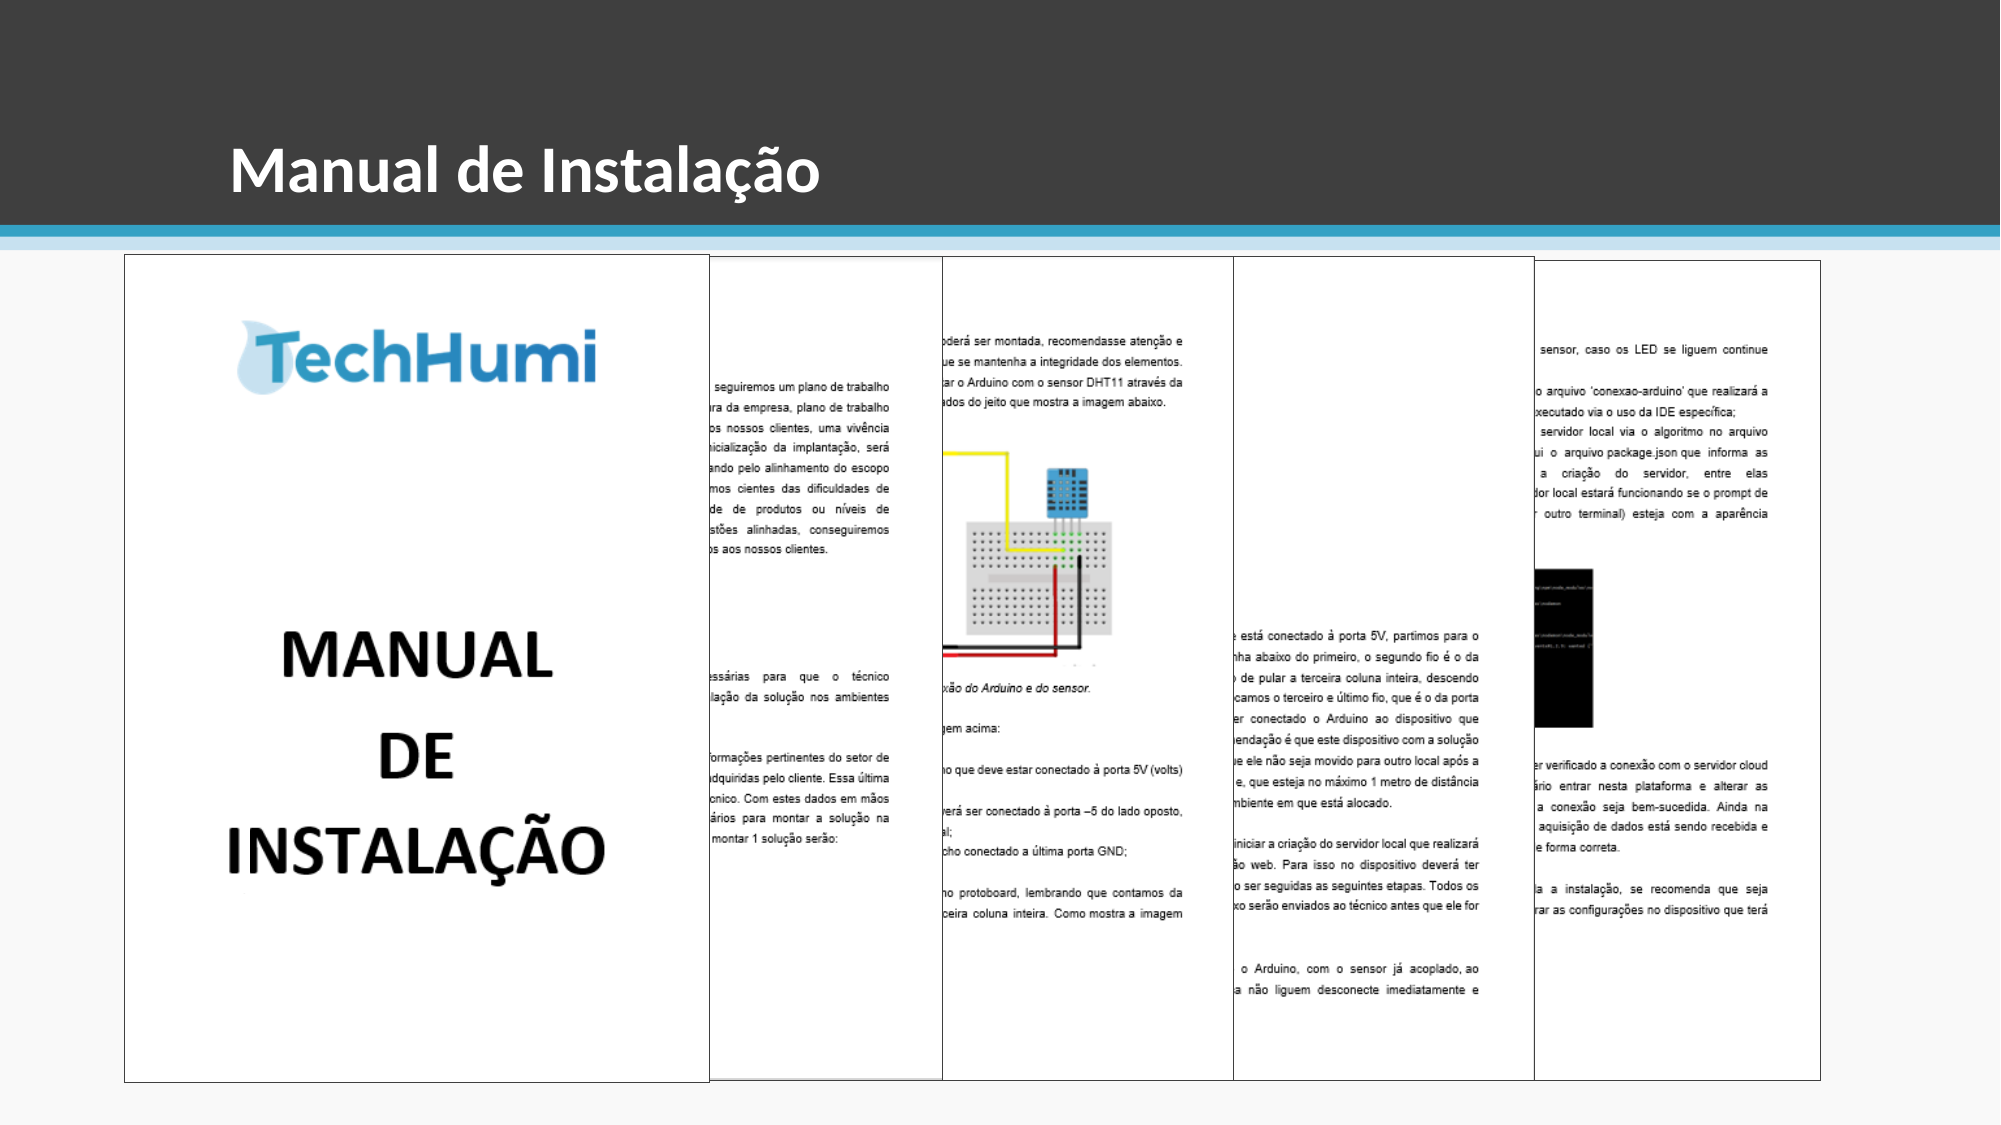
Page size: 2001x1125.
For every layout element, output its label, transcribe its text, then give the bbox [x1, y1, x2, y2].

title Manual de Instalação [214, 44, 1490, 215]
picture [124, 253, 1821, 1083]
